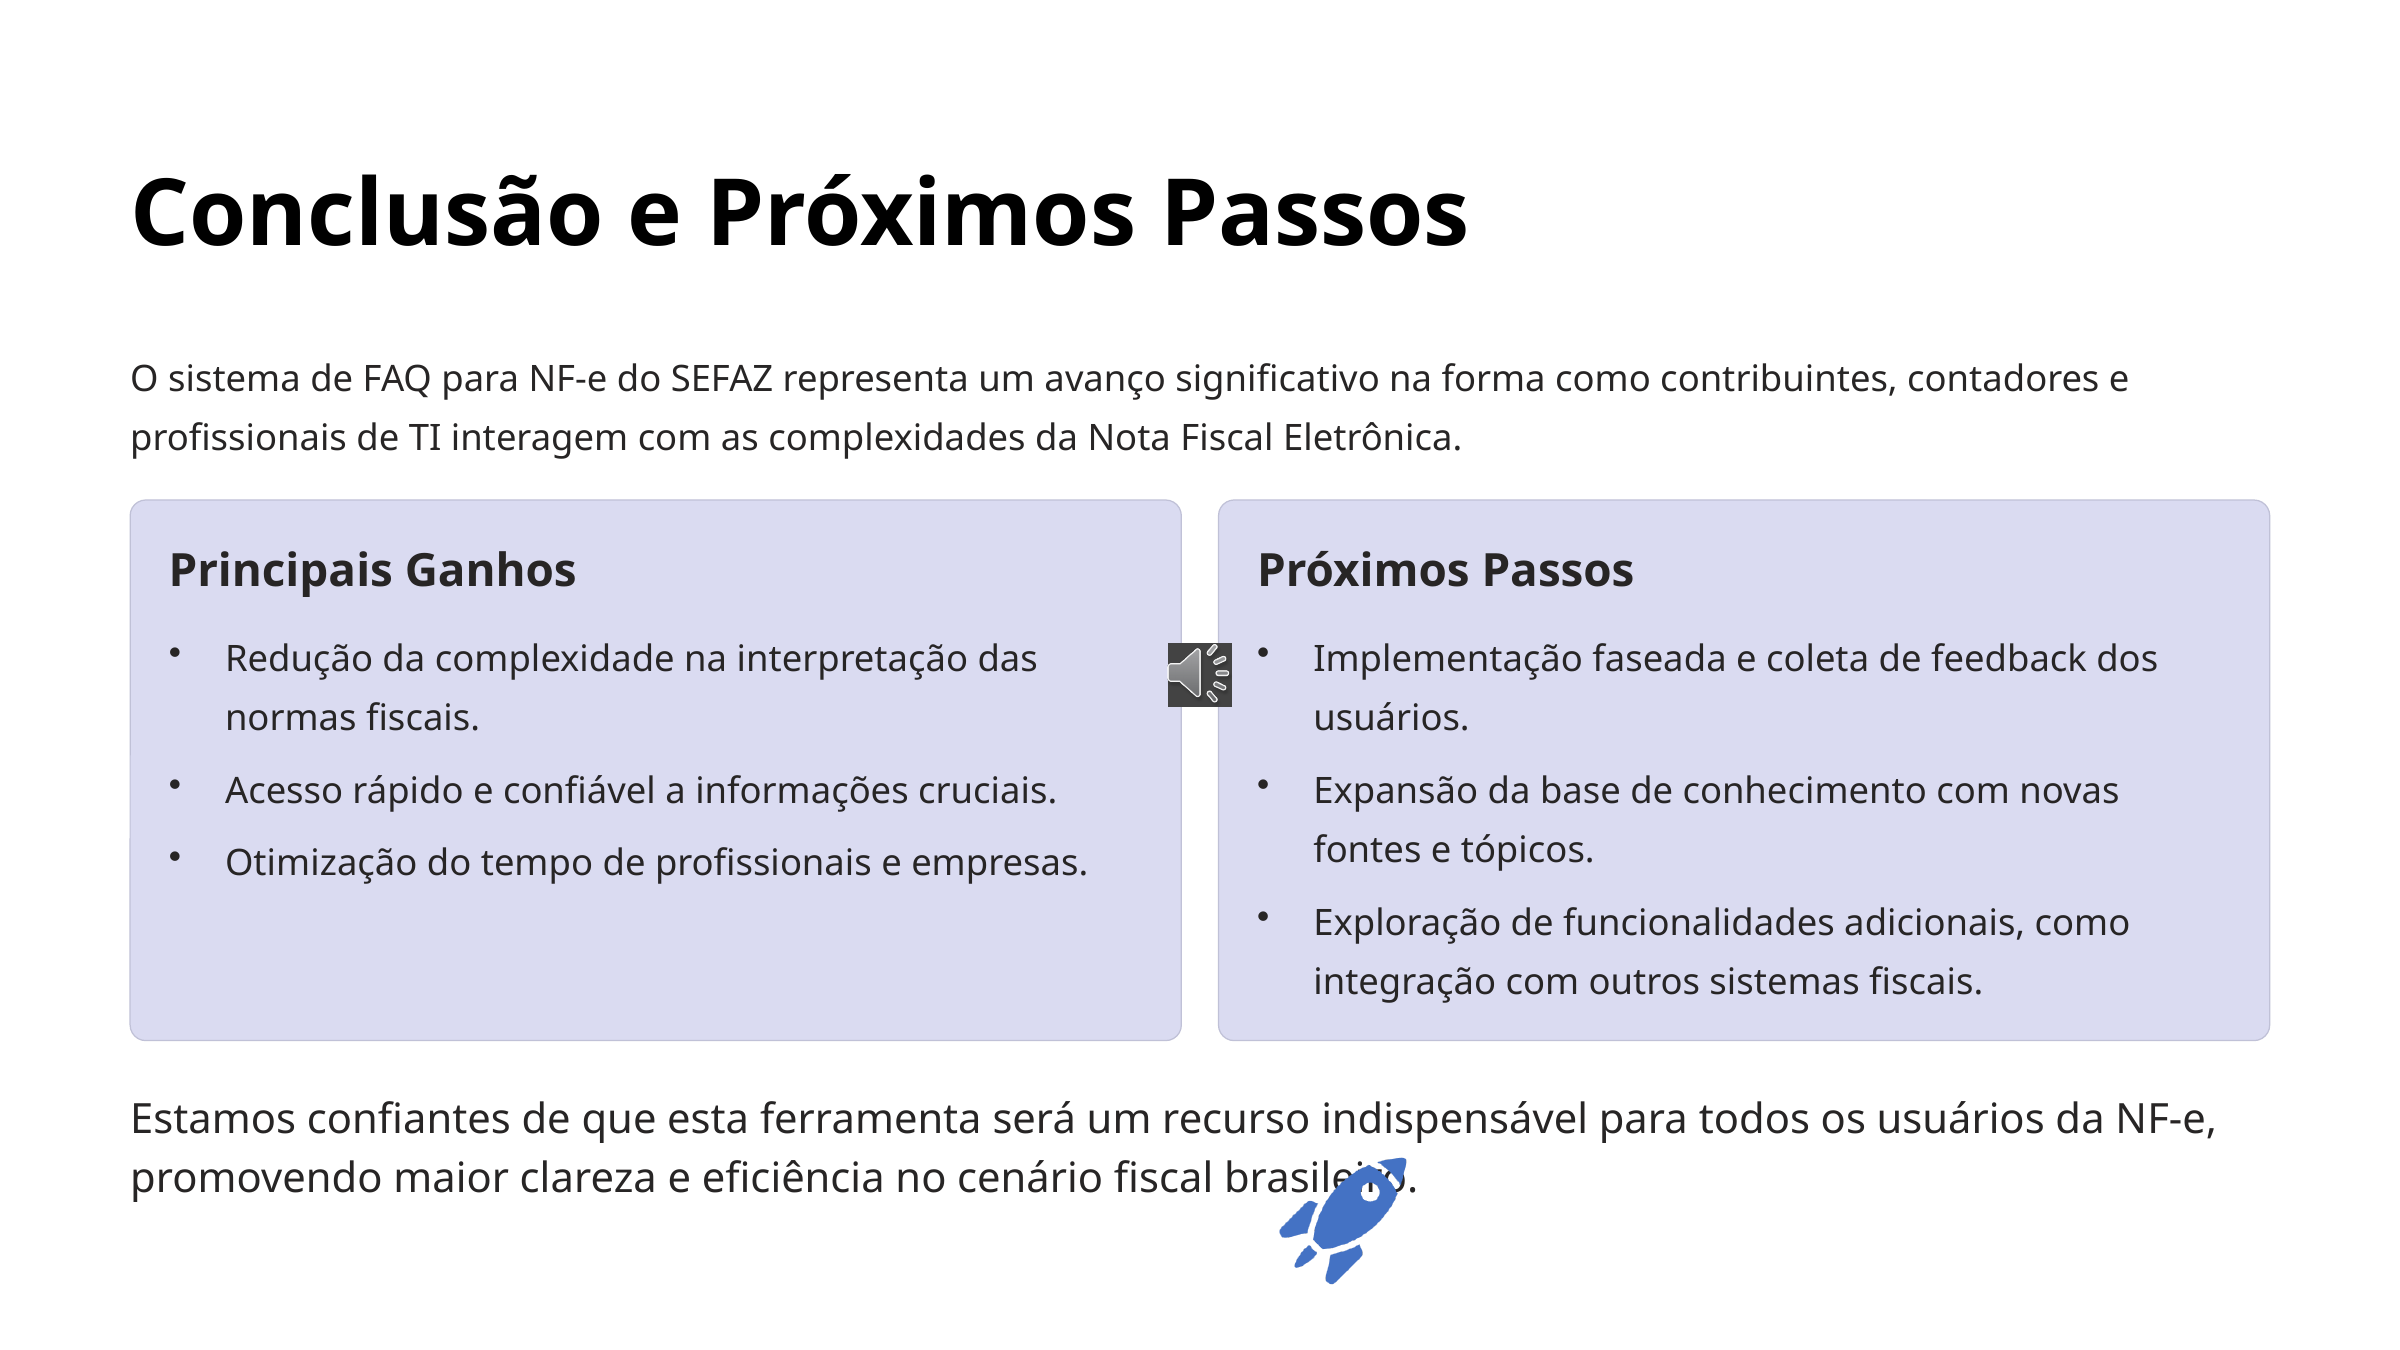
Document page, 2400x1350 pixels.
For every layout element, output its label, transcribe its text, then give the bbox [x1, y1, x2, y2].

text_box Estamos confiantes de que esta ferramenta será um recurso indispensável para todos os usuários da NF-e, promovendo maior clareza e eficiência no cenário fiscal brasileiro. [130, 1082, 2270, 1276]
text_box Conclusão e Próximos Passos [130, 148, 1487, 265]
text_box Acesso rápido e confiável a informações cruciais. [168, 751, 1143, 811]
text_box Exploração de funcionalidades adicionais, como integração com outros sistemas fiscais. [1256, 883, 2232, 1003]
text_box O sistema de FAQ para NF-e do SEFAZ representa um avanço significativo na forma como contribuintes, contadores e profissionais de TI interagem com as complexidades da Nota Fiscal Eletrônica. [130, 339, 2270, 459]
text_box [1218, 499, 2270, 1041]
text_box [130, 499, 1182, 1041]
text_box Otimização do tempo de profissionais e empresas. [168, 823, 1143, 883]
picture [1166, 641, 1234, 709]
text_box Principais Ganhos [168, 538, 634, 597]
text_box Expansão da base de conhecimento com novas fontes e tópicos. [1256, 751, 2232, 871]
picture [1266, 1145, 1418, 1296]
text_box Redução da complexidade na interpretação das normas fiscais. [168, 618, 1143, 738]
text_box Implementação faseada e coleta de feedback dos usuários. [1256, 618, 2232, 738]
text_box Próximos Passos [1256, 538, 1723, 597]
